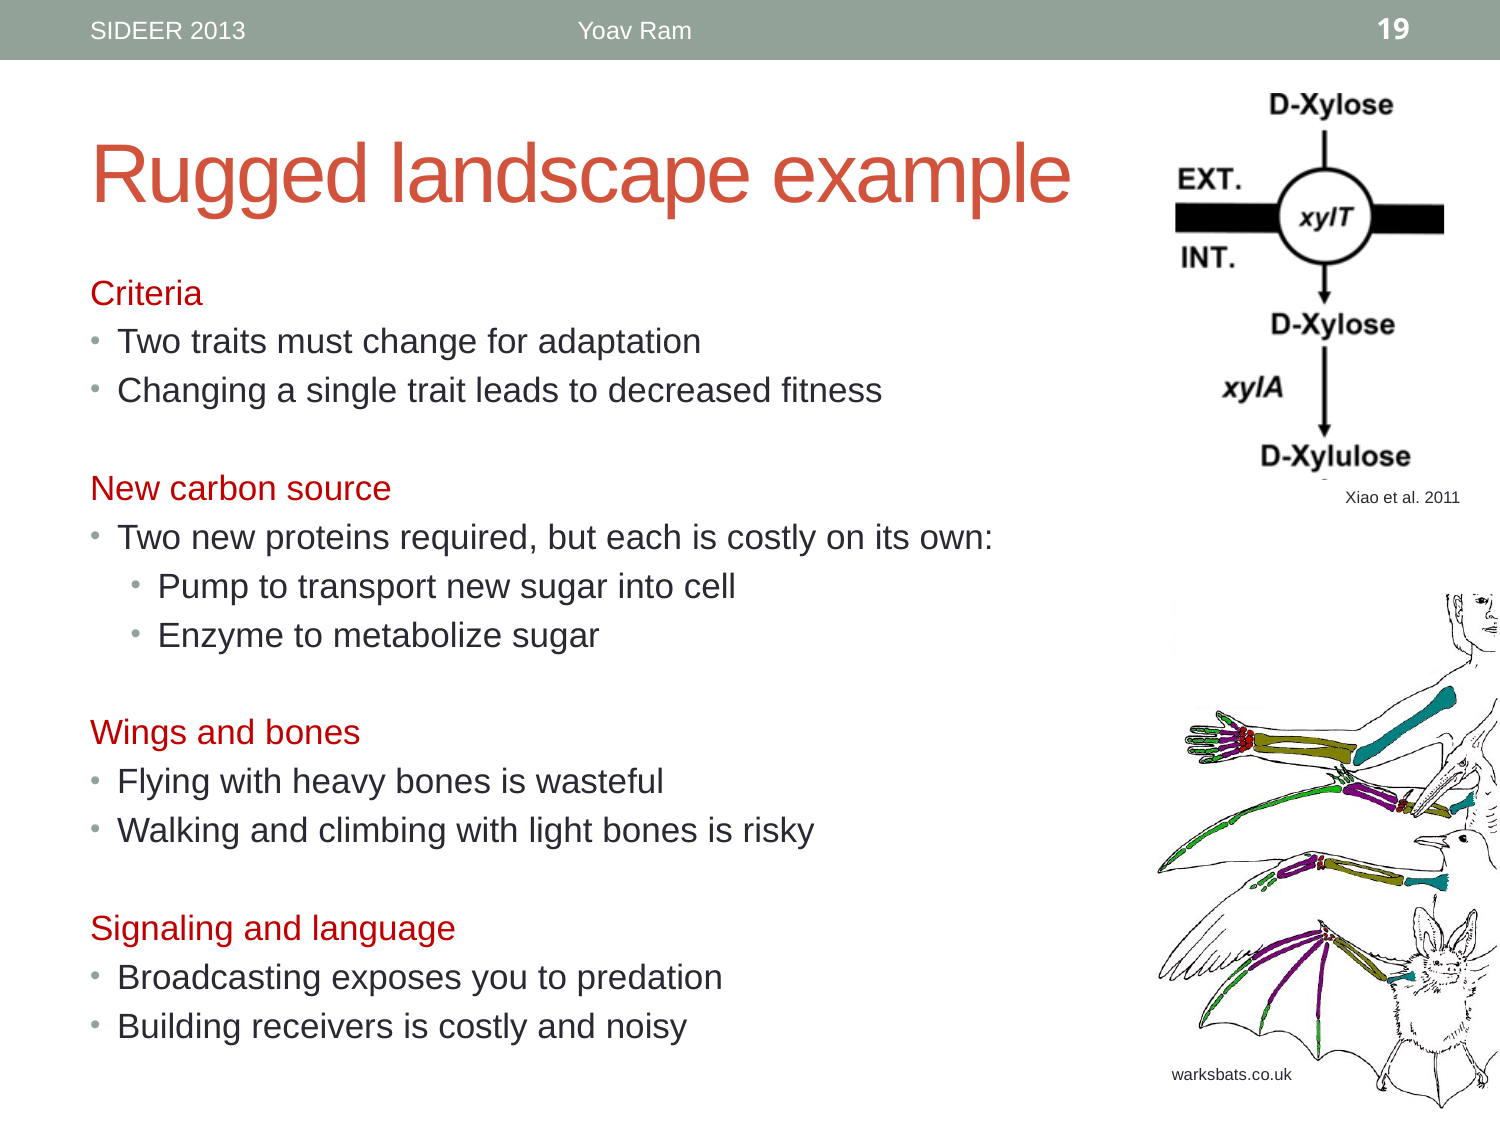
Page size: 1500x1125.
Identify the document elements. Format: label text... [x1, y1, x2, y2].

slide_number 19 [1250, 3, 1425, 57]
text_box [1151, 581, 1500, 1118]
slide_number SIDEER 2013 [75, 3, 550, 57]
title Rugged landscape example [75, 87, 1425, 250]
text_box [1174, 93, 1478, 516]
footer Yoav Ram [562, 3, 1238, 57]
list Criteria Two traits must change for adaptation Changing a single trait leads to decreased fitness New carbon source Two new proteins required, but each is costly on its own: Pump to transport new sugar into cell Enzyme to metabolize sugar Wings and bones Flying with heavy bones is wasteful Walking and climbing with light bones is risky Signaling and language Broadcasting exposes you to predation Building receivers is costly and noisy [75, 262, 1152, 1063]
